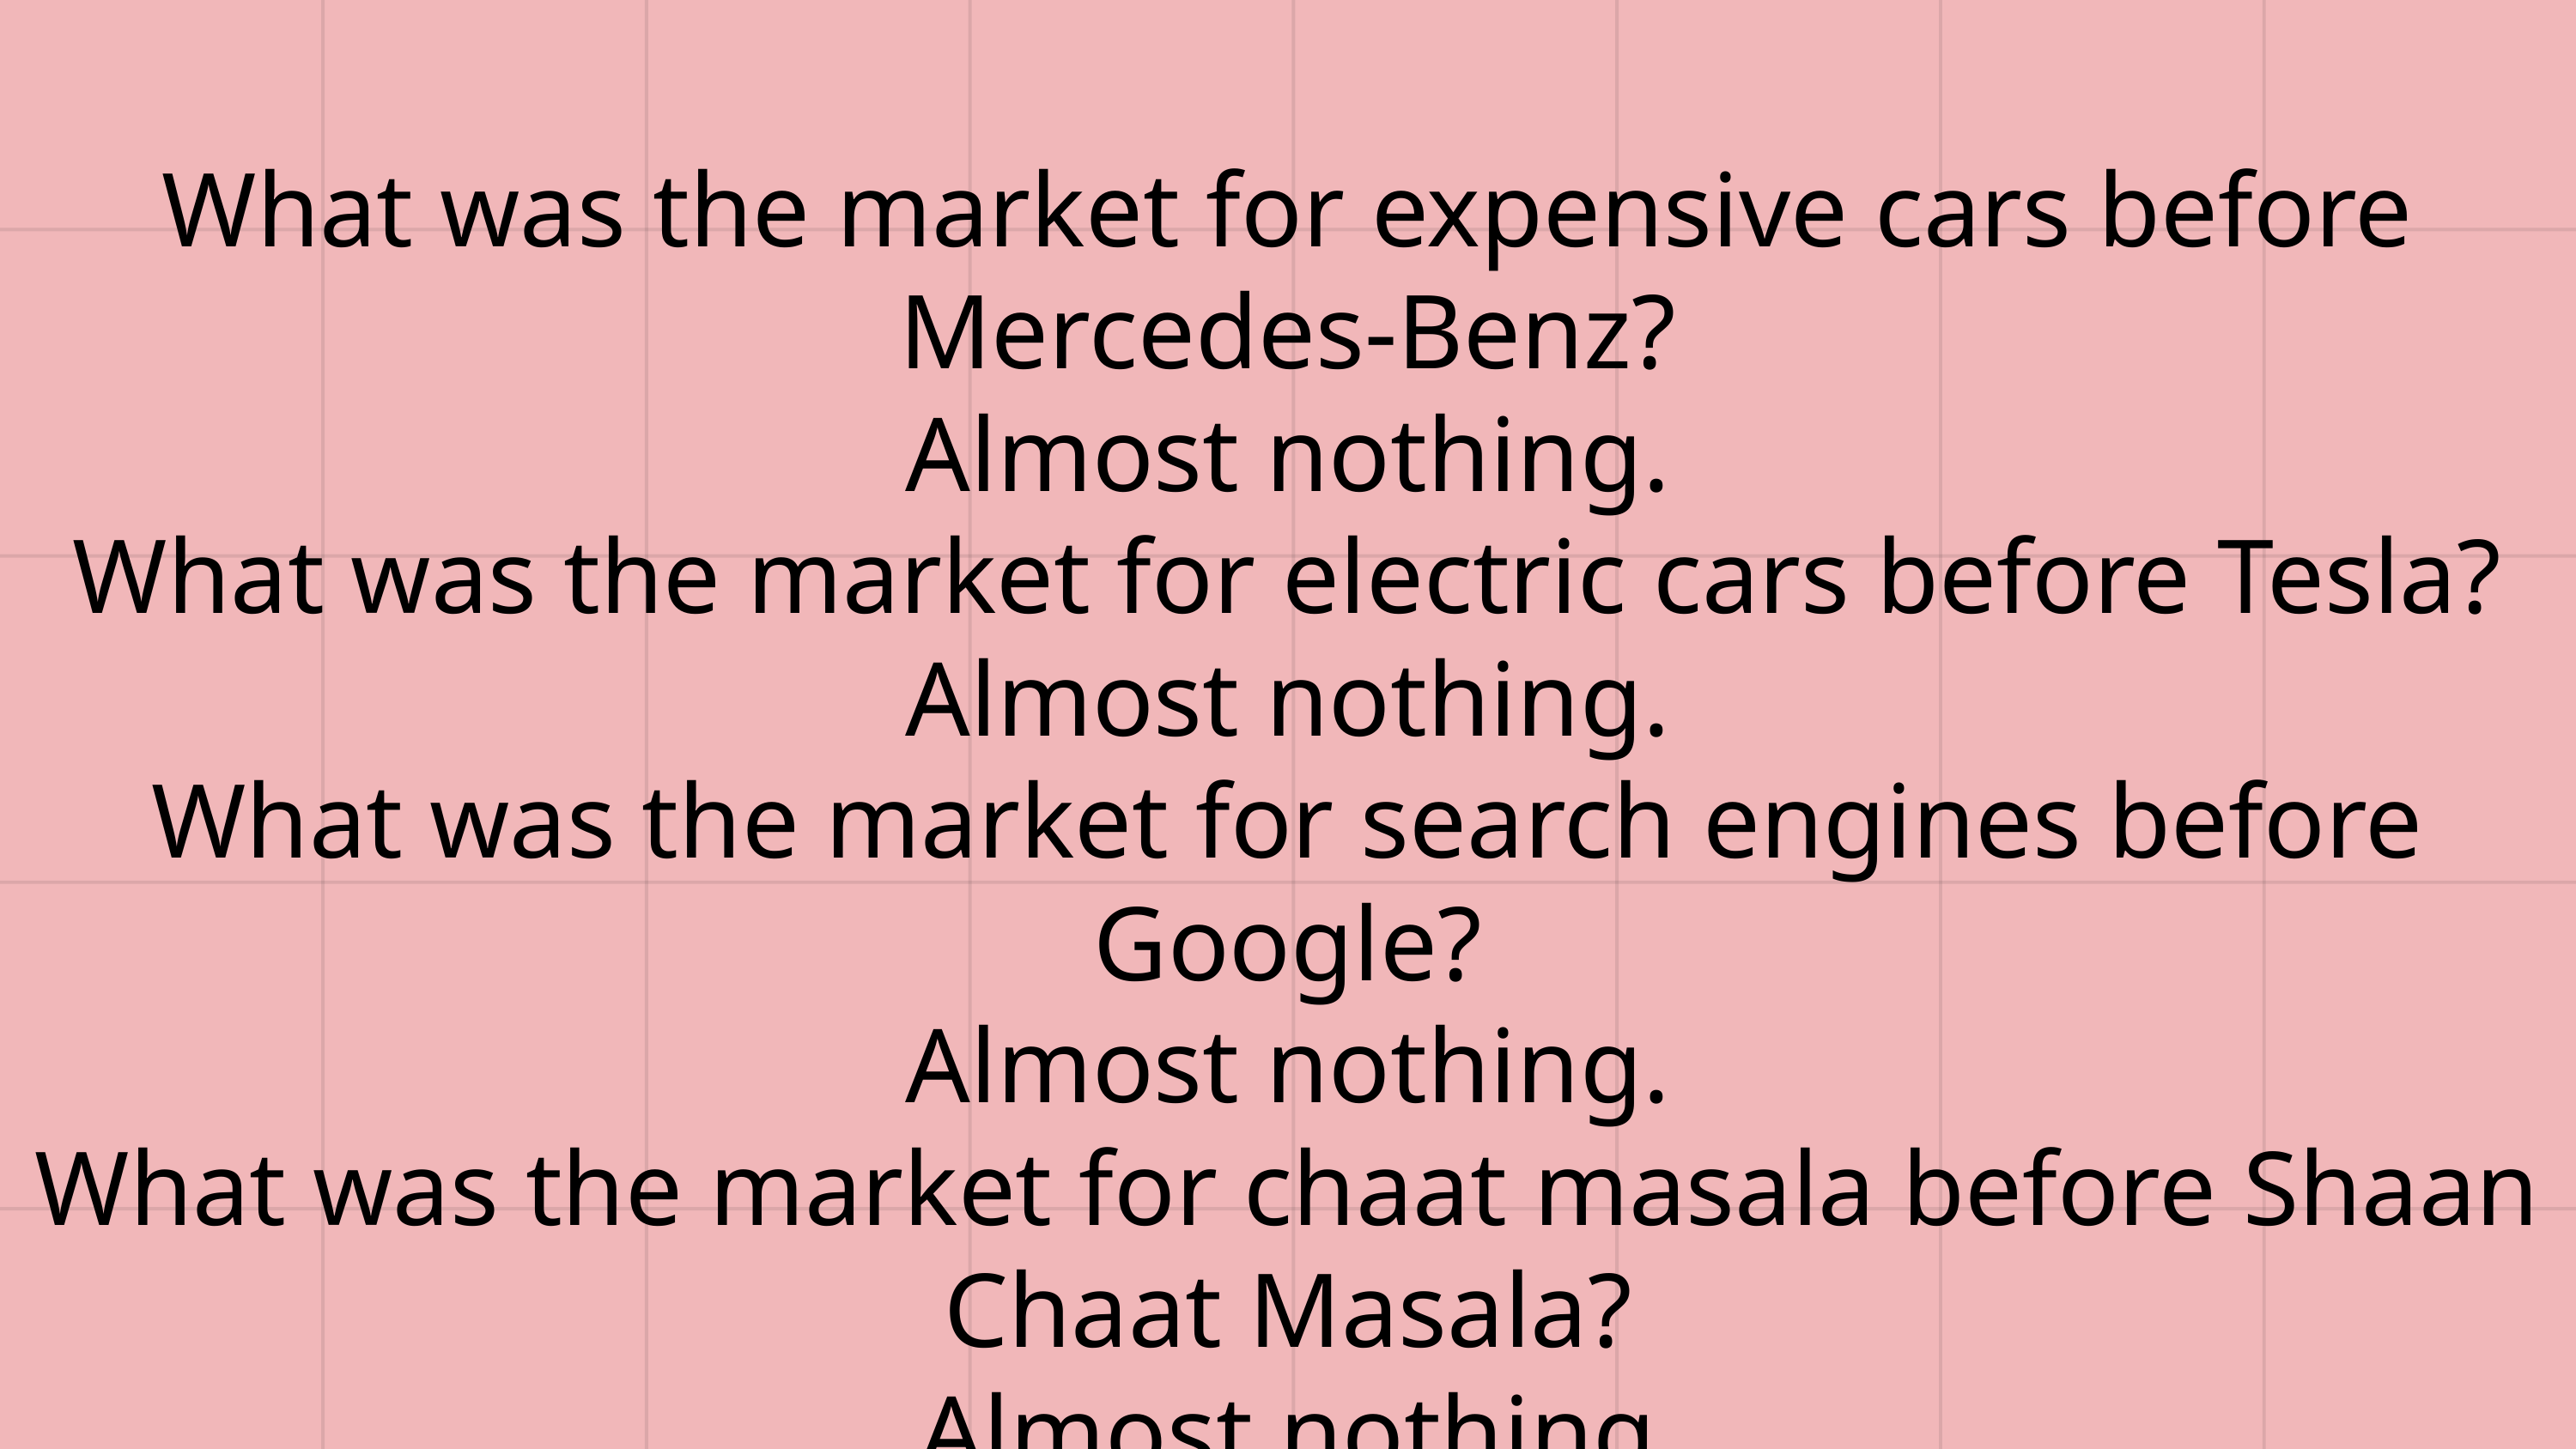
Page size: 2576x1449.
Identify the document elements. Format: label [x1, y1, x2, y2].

text_box [0, 0, 2576, 1449]
